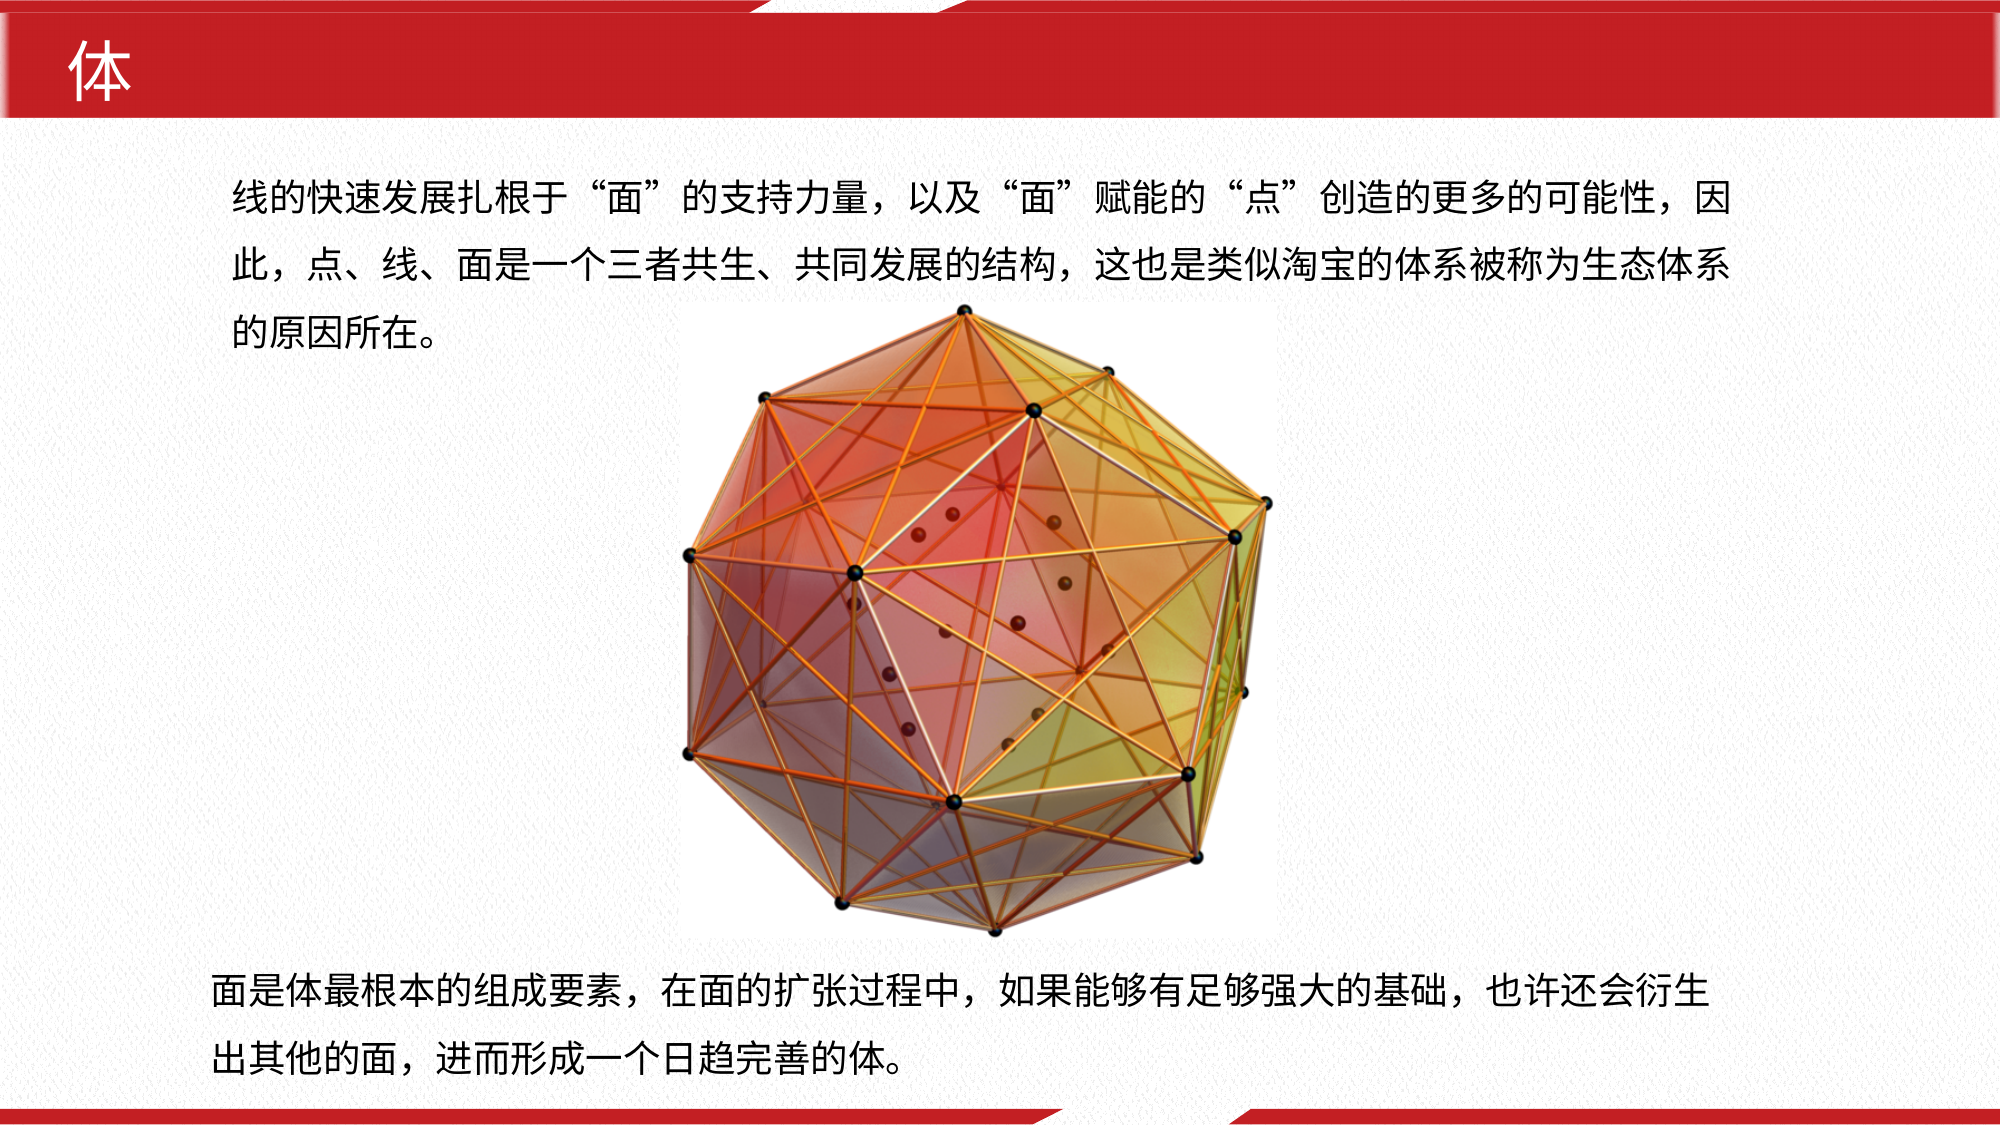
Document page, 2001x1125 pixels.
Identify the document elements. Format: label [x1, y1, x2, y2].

picture [0, 12, 2000, 118]
picture [680, 302, 1278, 938]
text_box [0, 0, 2000, 12]
text_box [0, 118, 2000, 1125]
